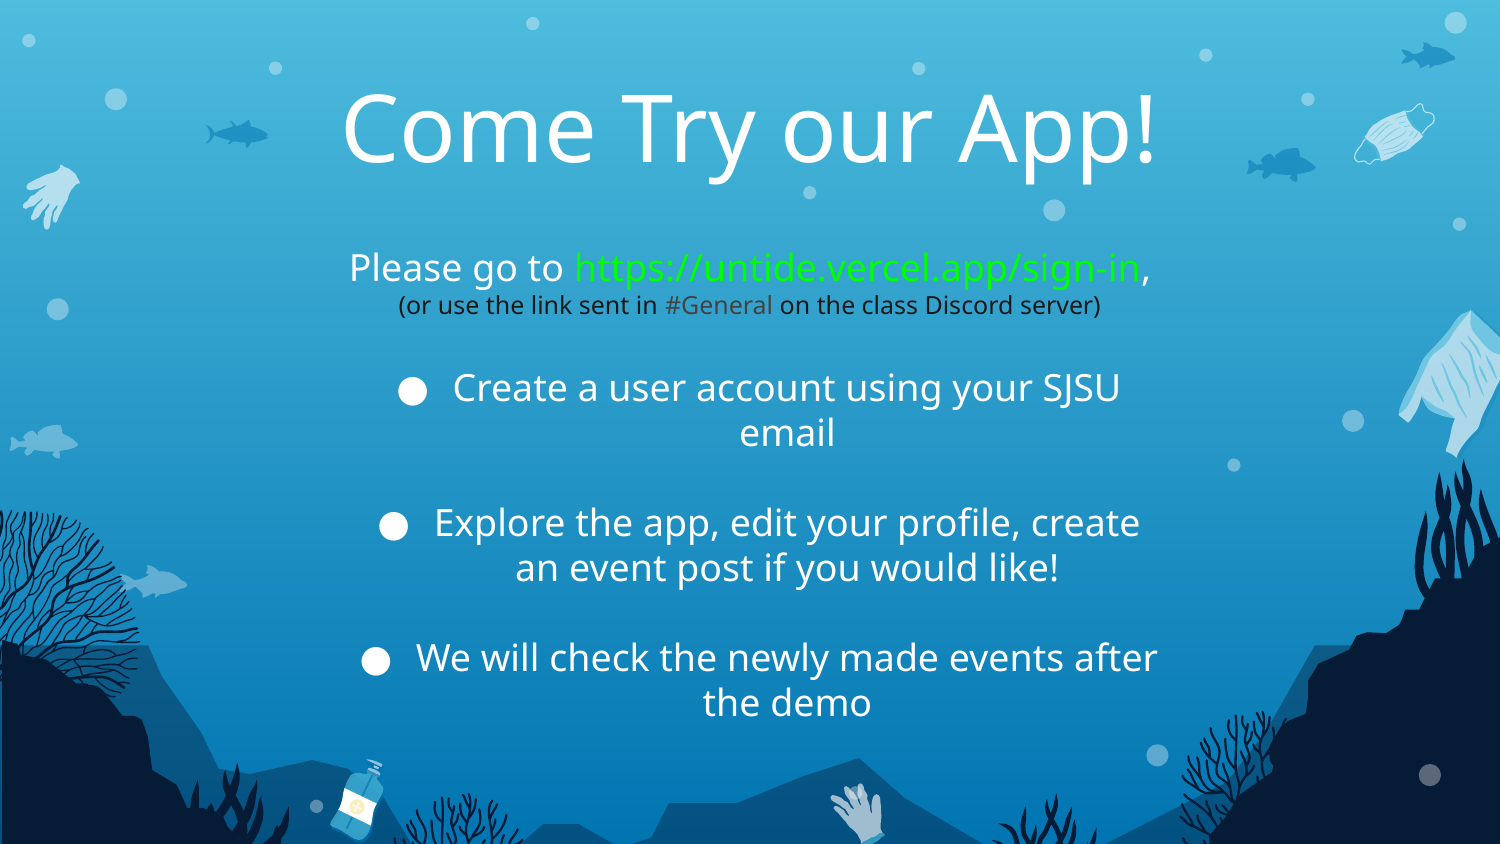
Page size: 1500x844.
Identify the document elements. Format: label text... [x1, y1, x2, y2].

title Come Try our App! [309, 40, 1191, 209]
subtitle Please go to https://untide.vercel.app/sign-in, (or use the link sent in #General on the class Discord server) Create a user account using your SJSU email Explore the app, edit your profile, create an event post if you would like! We will check the newly made events after the demo [323, 193, 1177, 844]
